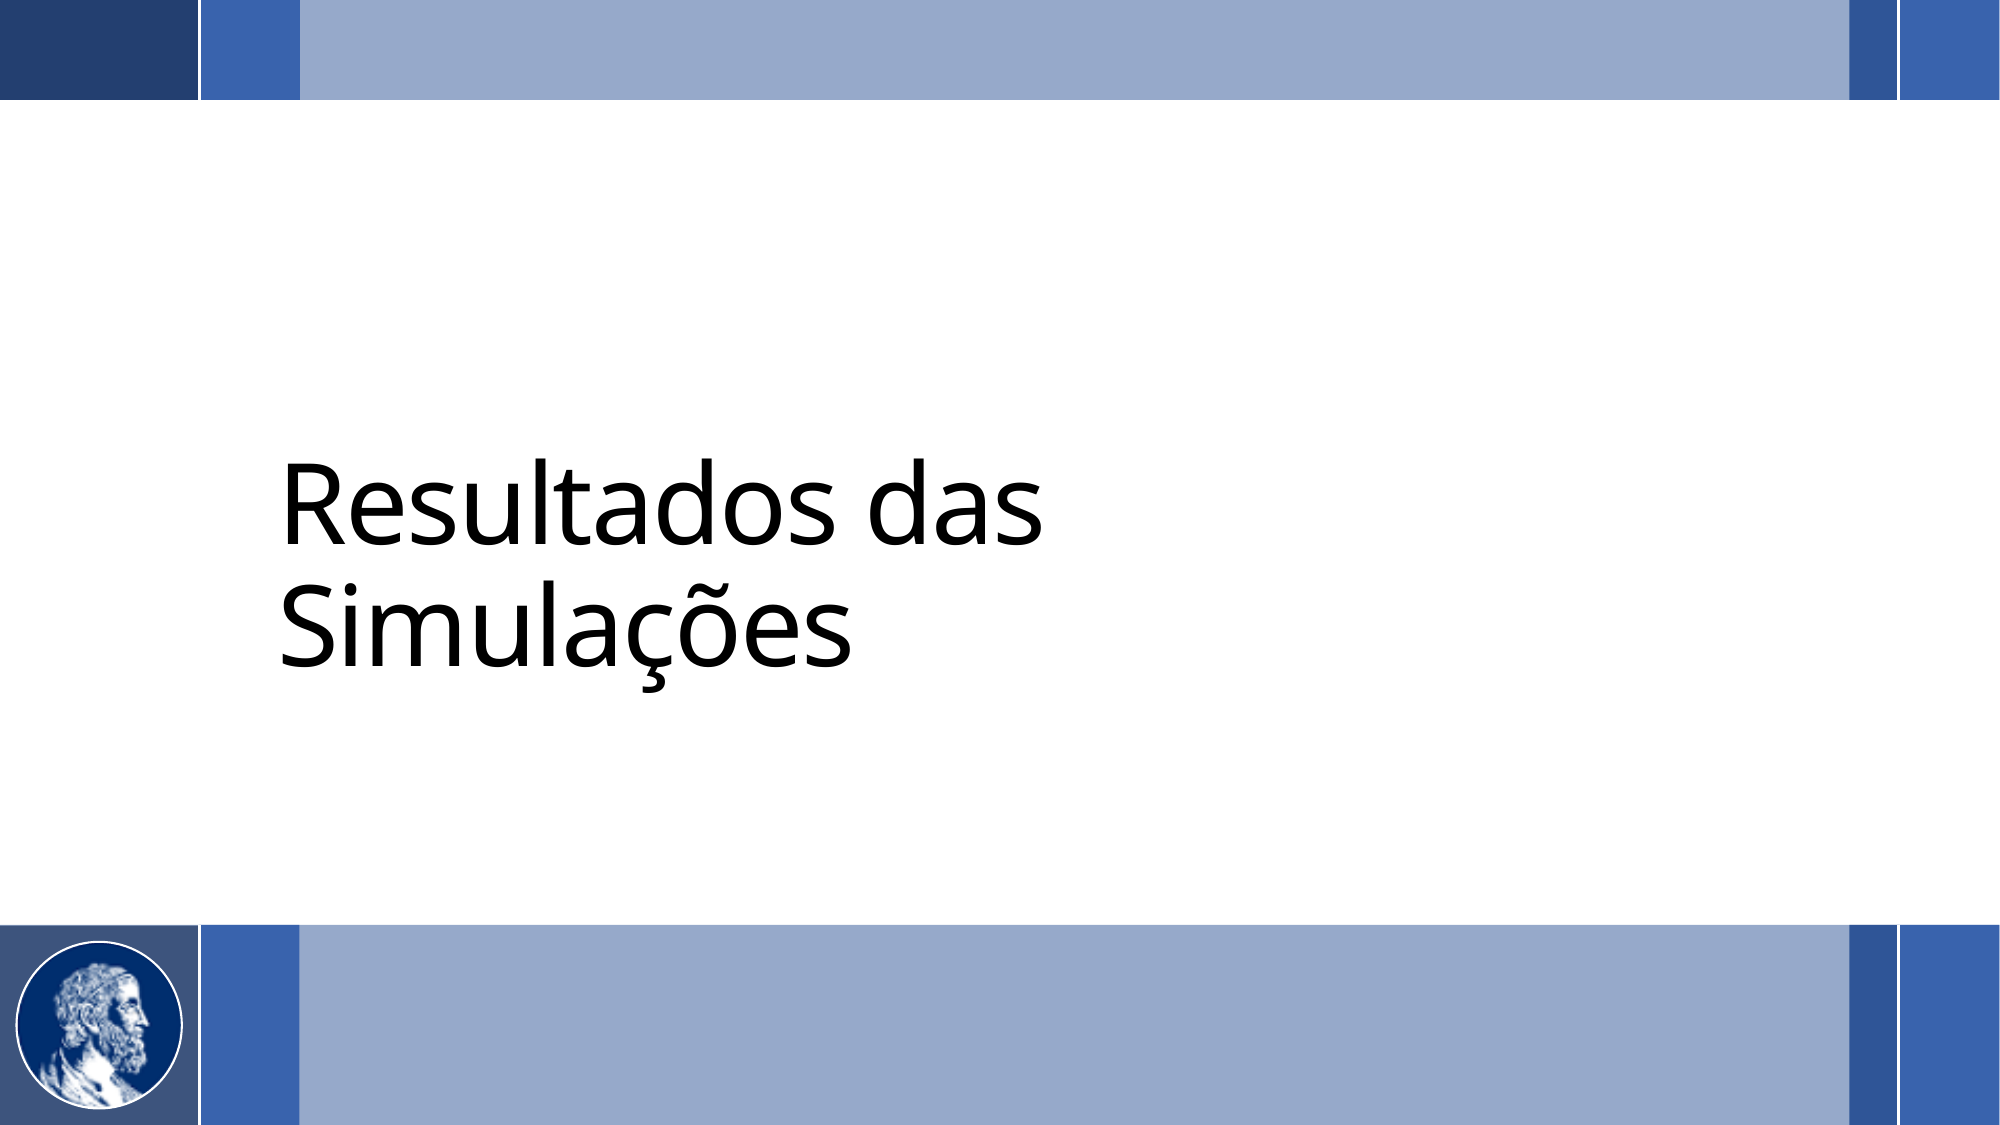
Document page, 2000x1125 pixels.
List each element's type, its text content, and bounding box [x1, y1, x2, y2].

title Resultados das Simulações [262, 262, 1663, 698]
picture [16, 941, 182, 1109]
